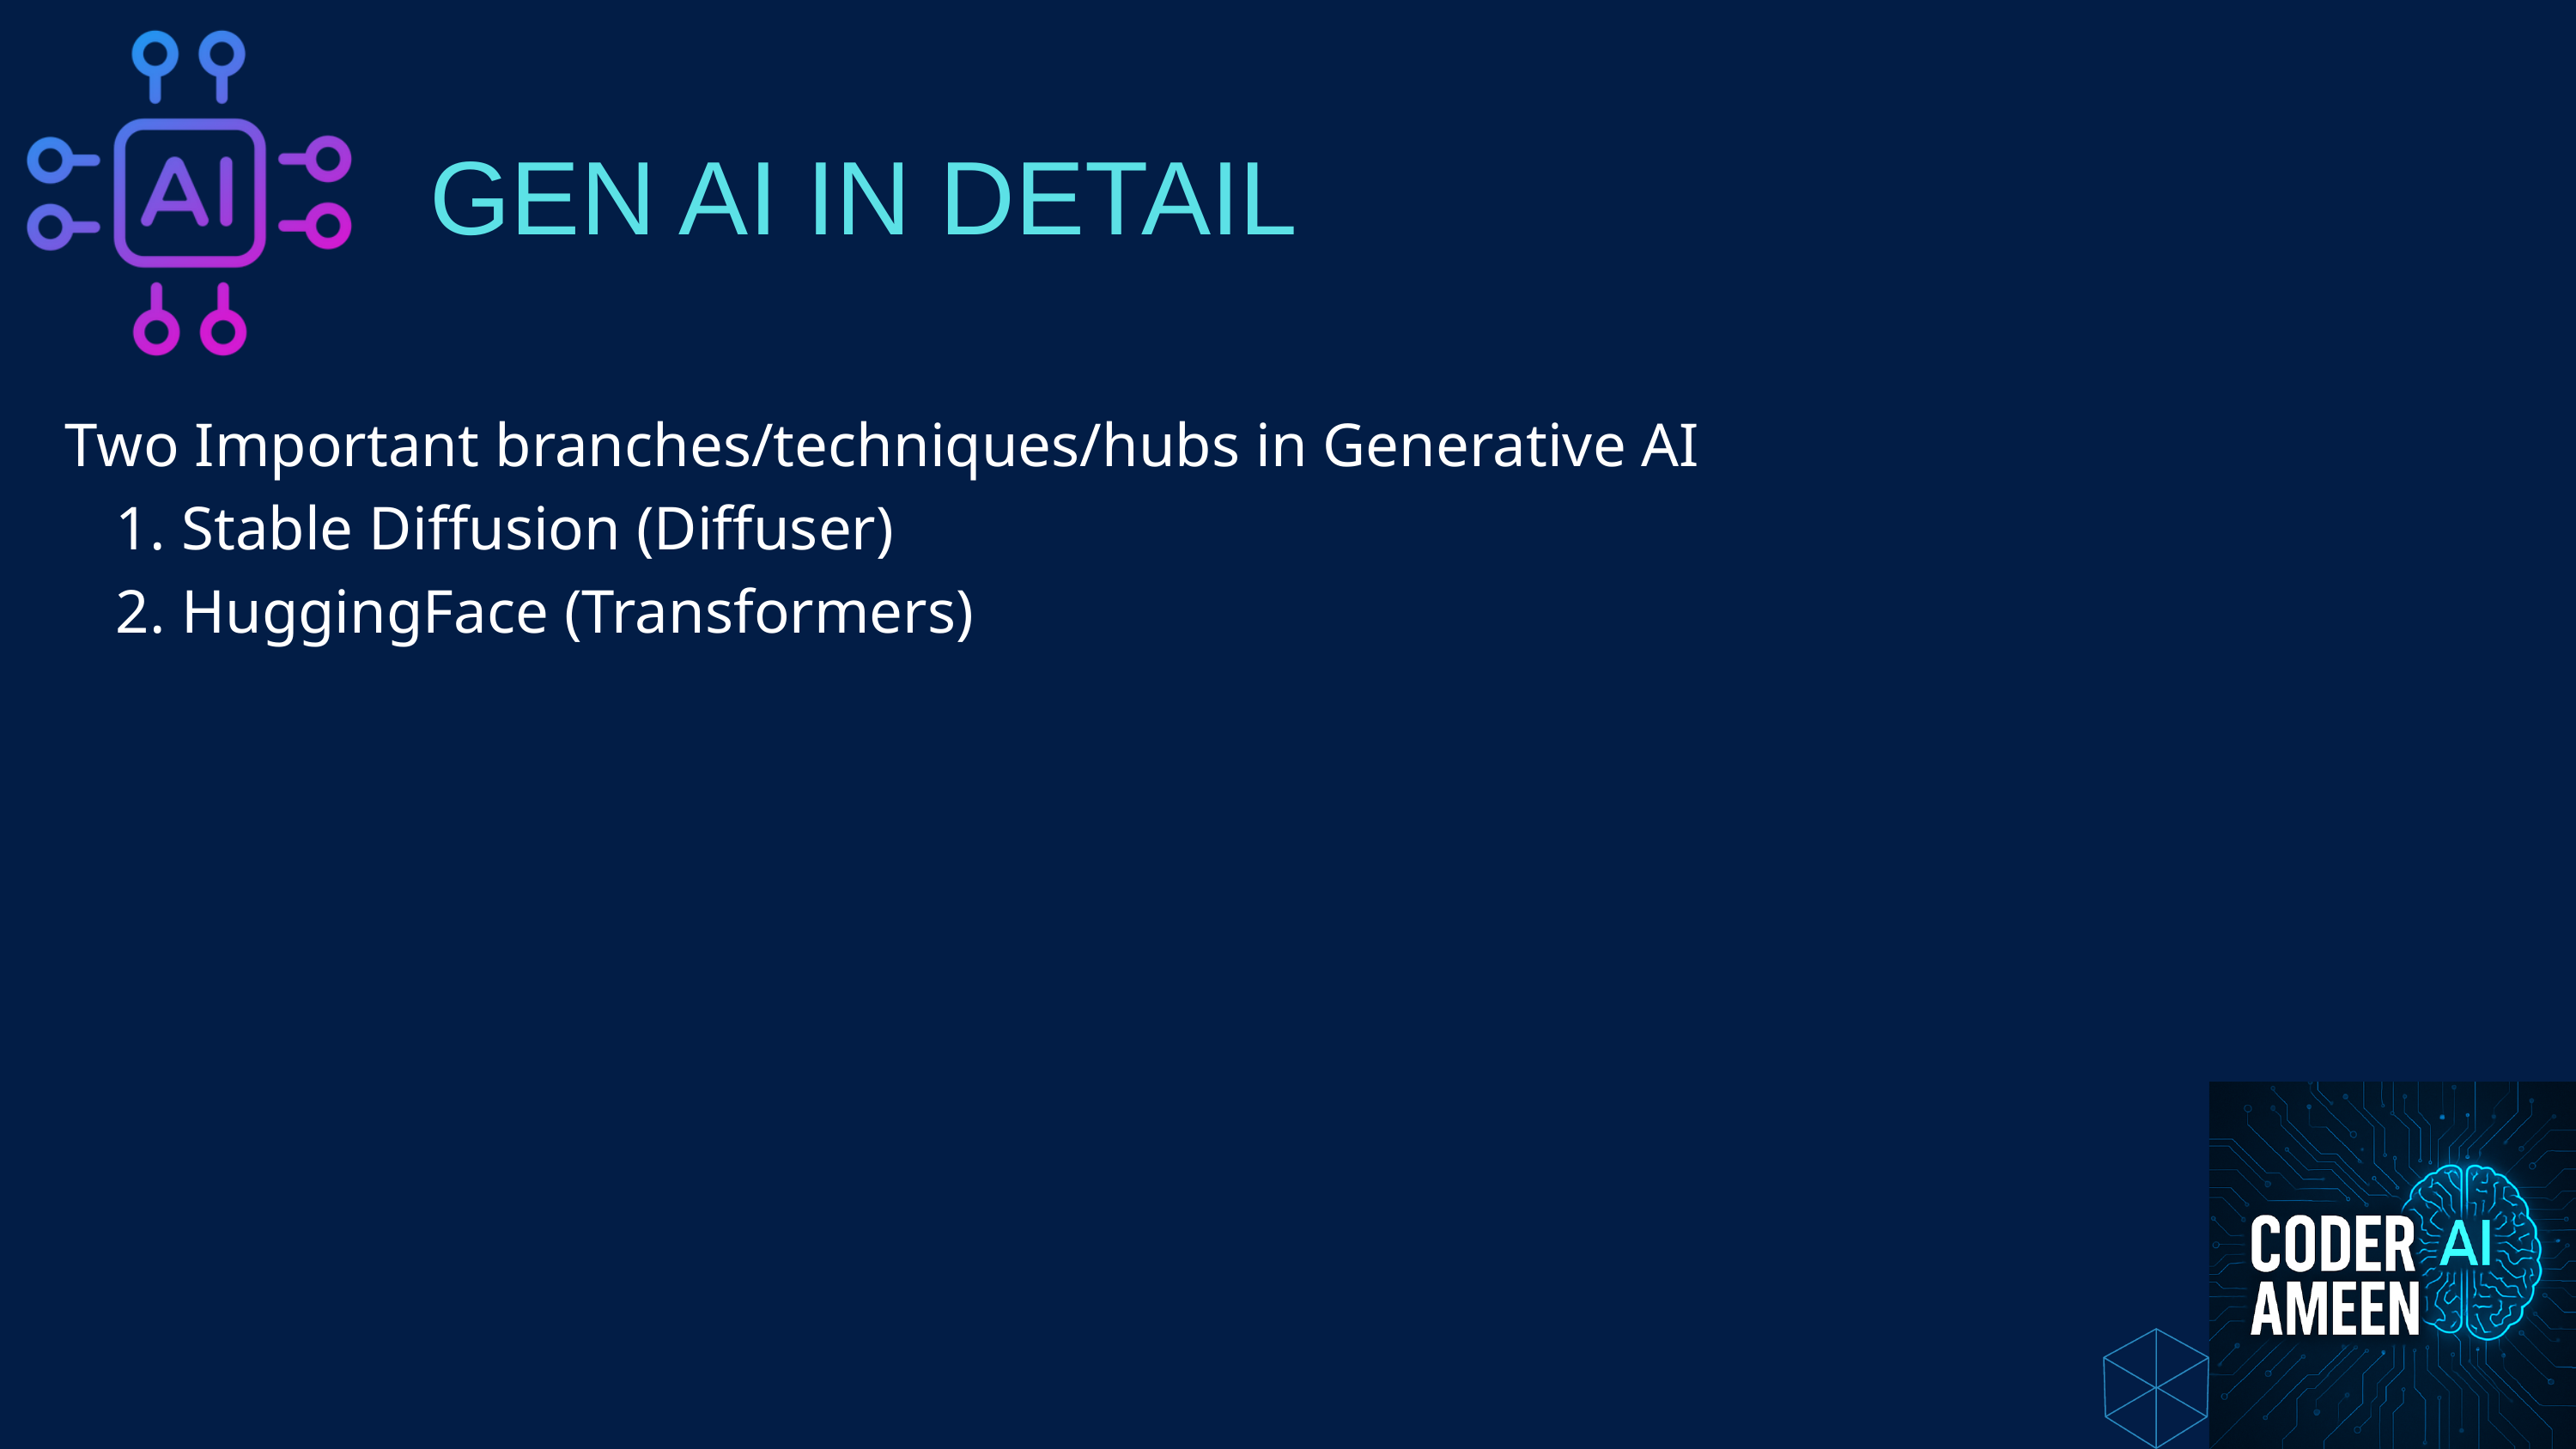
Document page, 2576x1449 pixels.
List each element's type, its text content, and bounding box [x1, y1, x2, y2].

text_box GEN AI IN DETAIL [429, 170, 2545, 257]
text_box [0, 3, 379, 383]
text_box Two Important branches/techniques/hubs in Generative AI Stable Diffusion (Diffuser) HuggingFace (Transformers) [64, 395, 1741, 811]
picture [2103, 1328, 2210, 1449]
text_box [2208, 1082, 2576, 1449]
